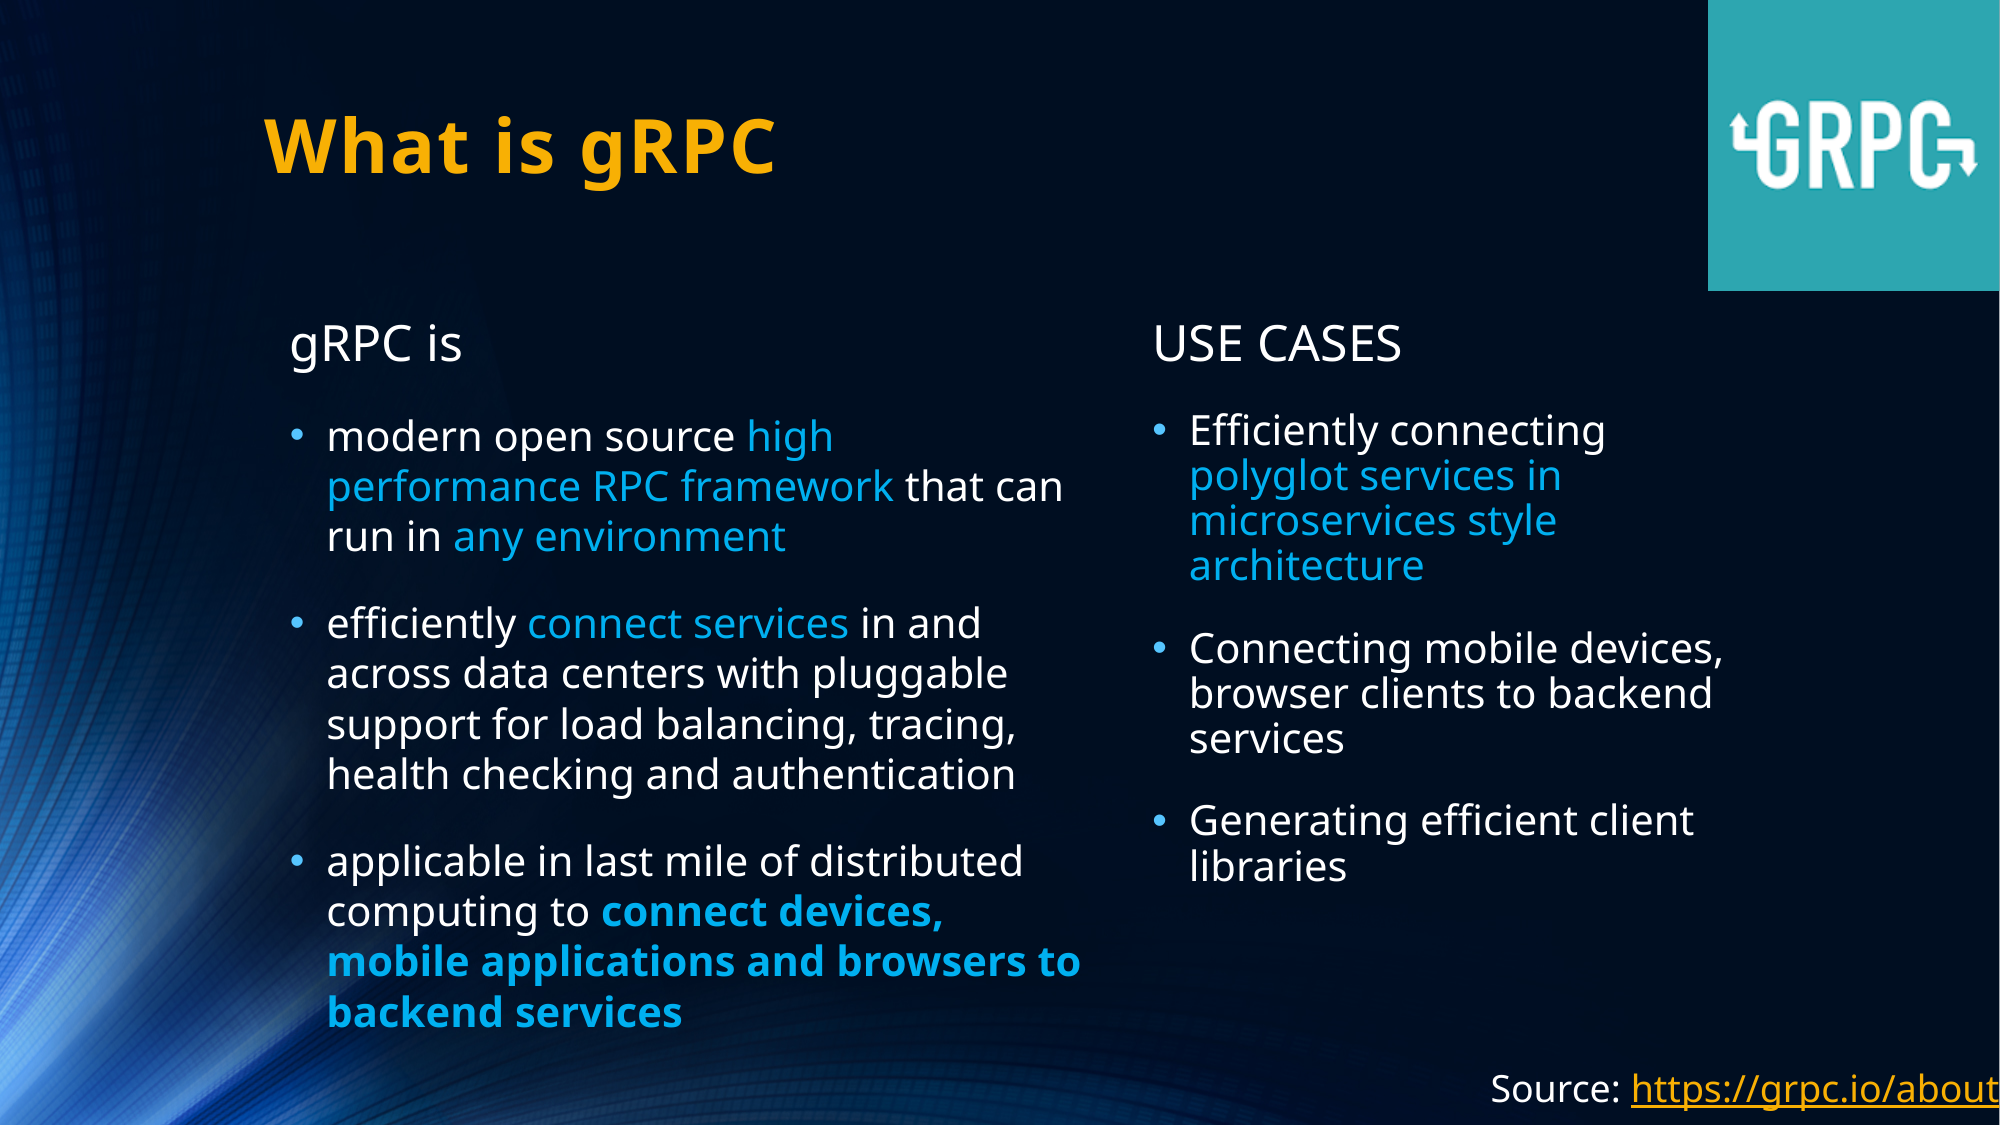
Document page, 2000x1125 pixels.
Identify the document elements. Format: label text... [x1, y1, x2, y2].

list gRPC is modern open source high performance RPC framework that can run in any environment efficiently connect services in and across data centers with pluggable support for load balancing, tracing, health checking and authentication applicable in last mile of distributed computing to connect devices, mobile applications and browsers to backend services [274, 310, 1100, 1100]
text_box Source: https://grpc.io/about [1475, 1057, 2000, 1123]
picture [0, 0, 2000, 1125]
text_box USE CASES Efficiently connecting polyglot services in microservices style architecture Connecting mobile devices, browser clients to backend services Generating efficient client libraries [1137, 310, 1773, 1088]
title What is gRPC [249, 62, 1708, 288]
